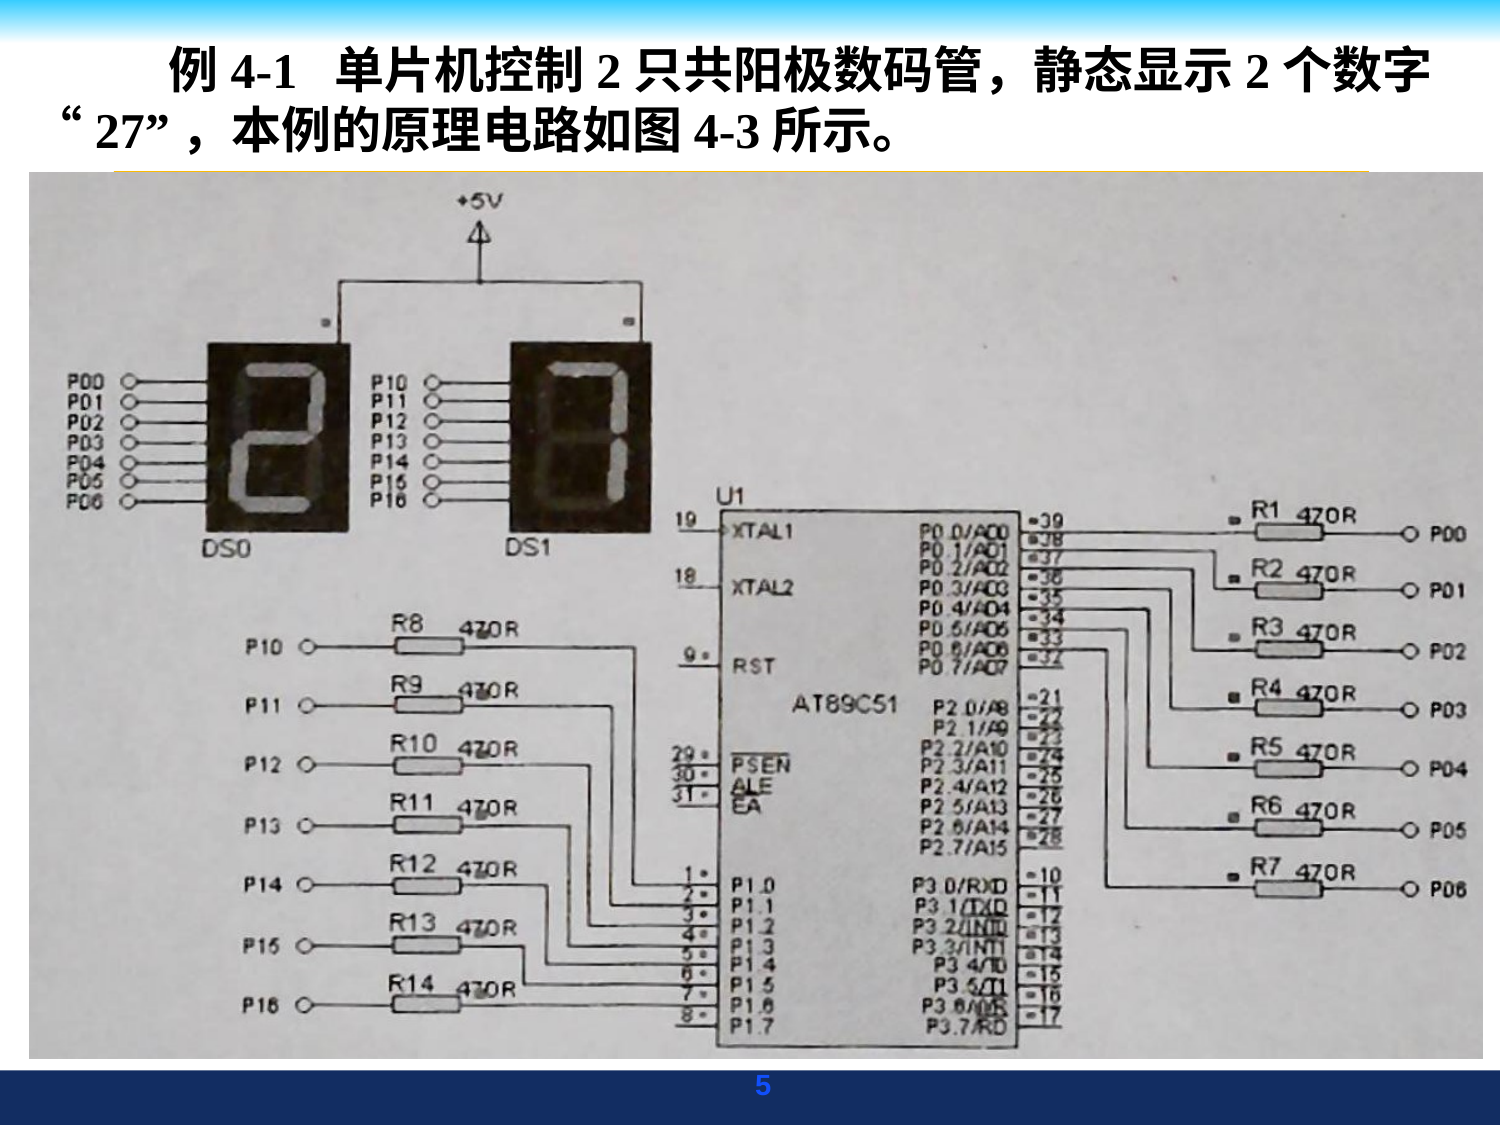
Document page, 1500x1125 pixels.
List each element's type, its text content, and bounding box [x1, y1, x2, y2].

picture [29, 172, 1483, 1059]
footer 5 [525, 1067, 1001, 1122]
list 例4-1 单片机控制2只共阳极数码管，静态显示2个数字“27”，本例的原理电路如图4-3所示。 [17, 30, 1483, 1007]
